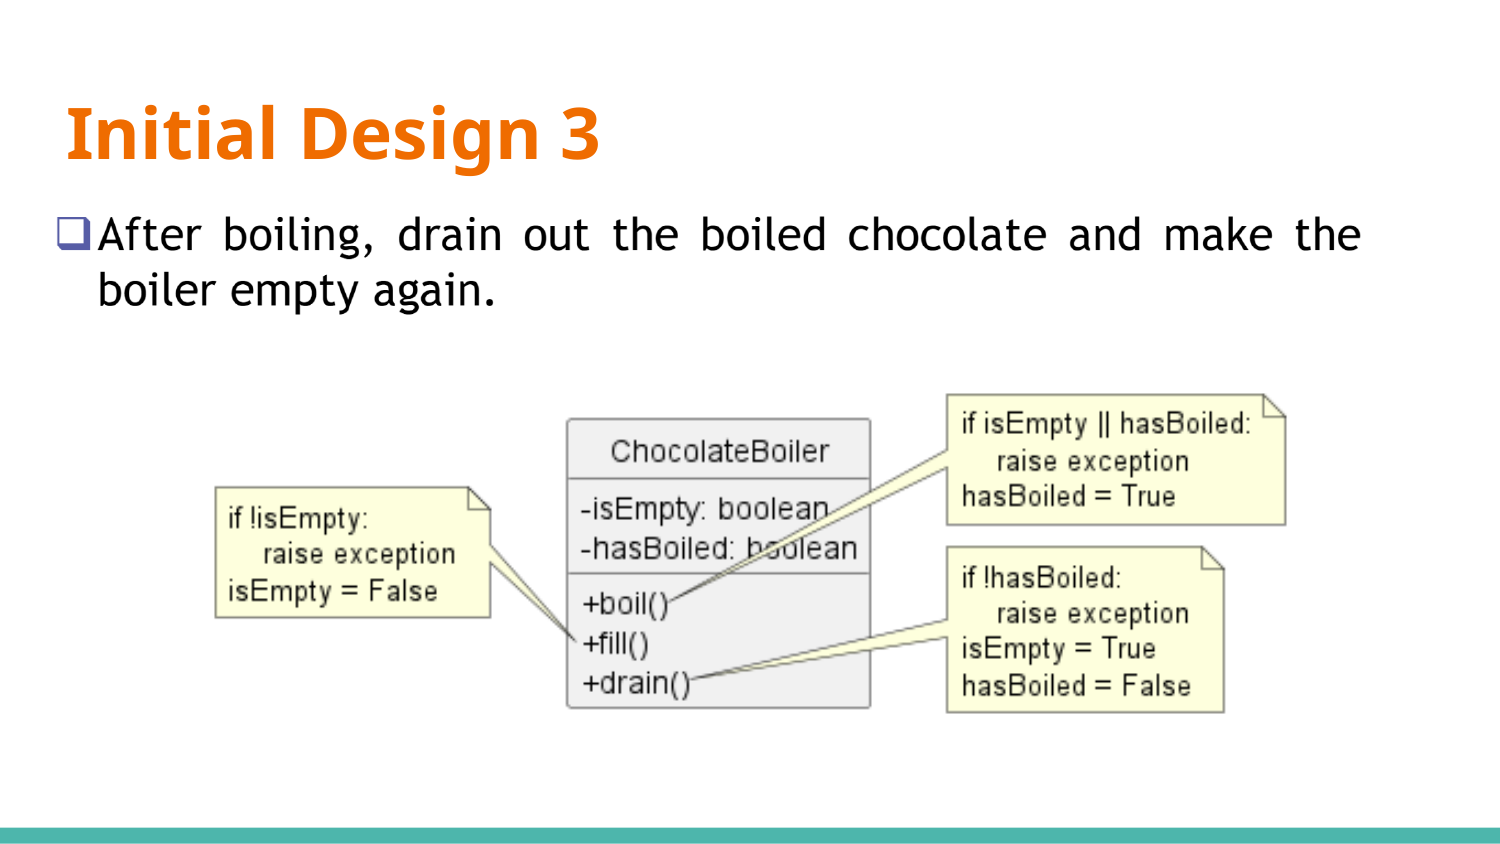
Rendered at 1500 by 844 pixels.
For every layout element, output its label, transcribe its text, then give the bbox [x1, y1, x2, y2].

picture [201, 381, 1299, 725]
title Initial Design 3 [51, 72, 1449, 189]
picture [50, 207, 1362, 317]
